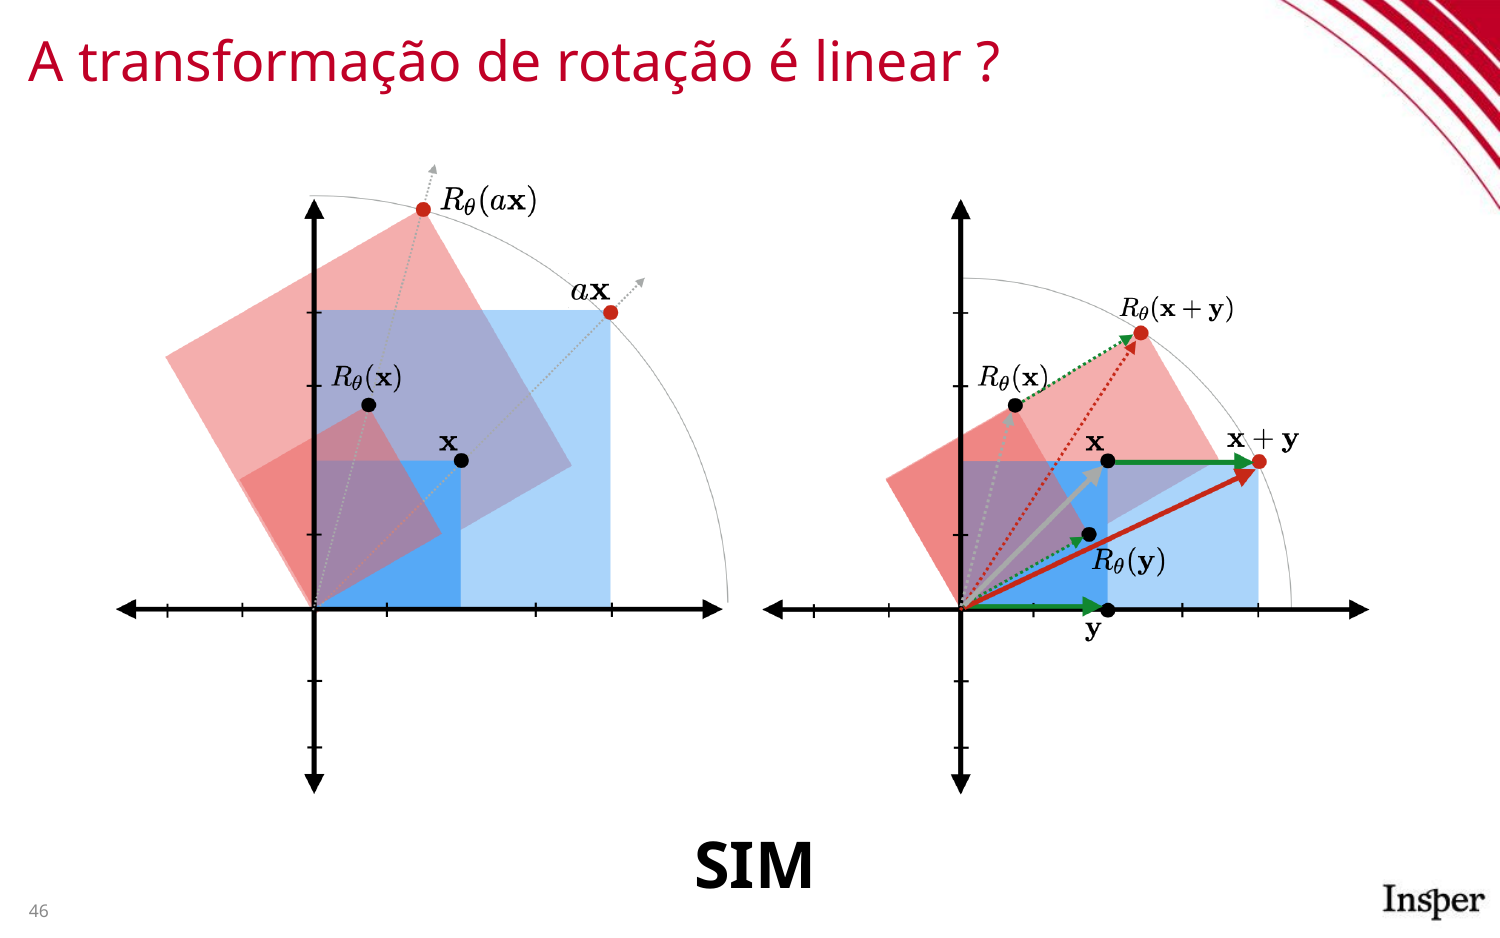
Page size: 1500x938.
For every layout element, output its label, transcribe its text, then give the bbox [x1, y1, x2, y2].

list SIM [64, 816, 1447, 910]
picture [92, 0, 1500, 938]
title A transformação de rotação é linear ? [13, 18, 1397, 104]
slide_number 46 [0, 887, 78, 938]
